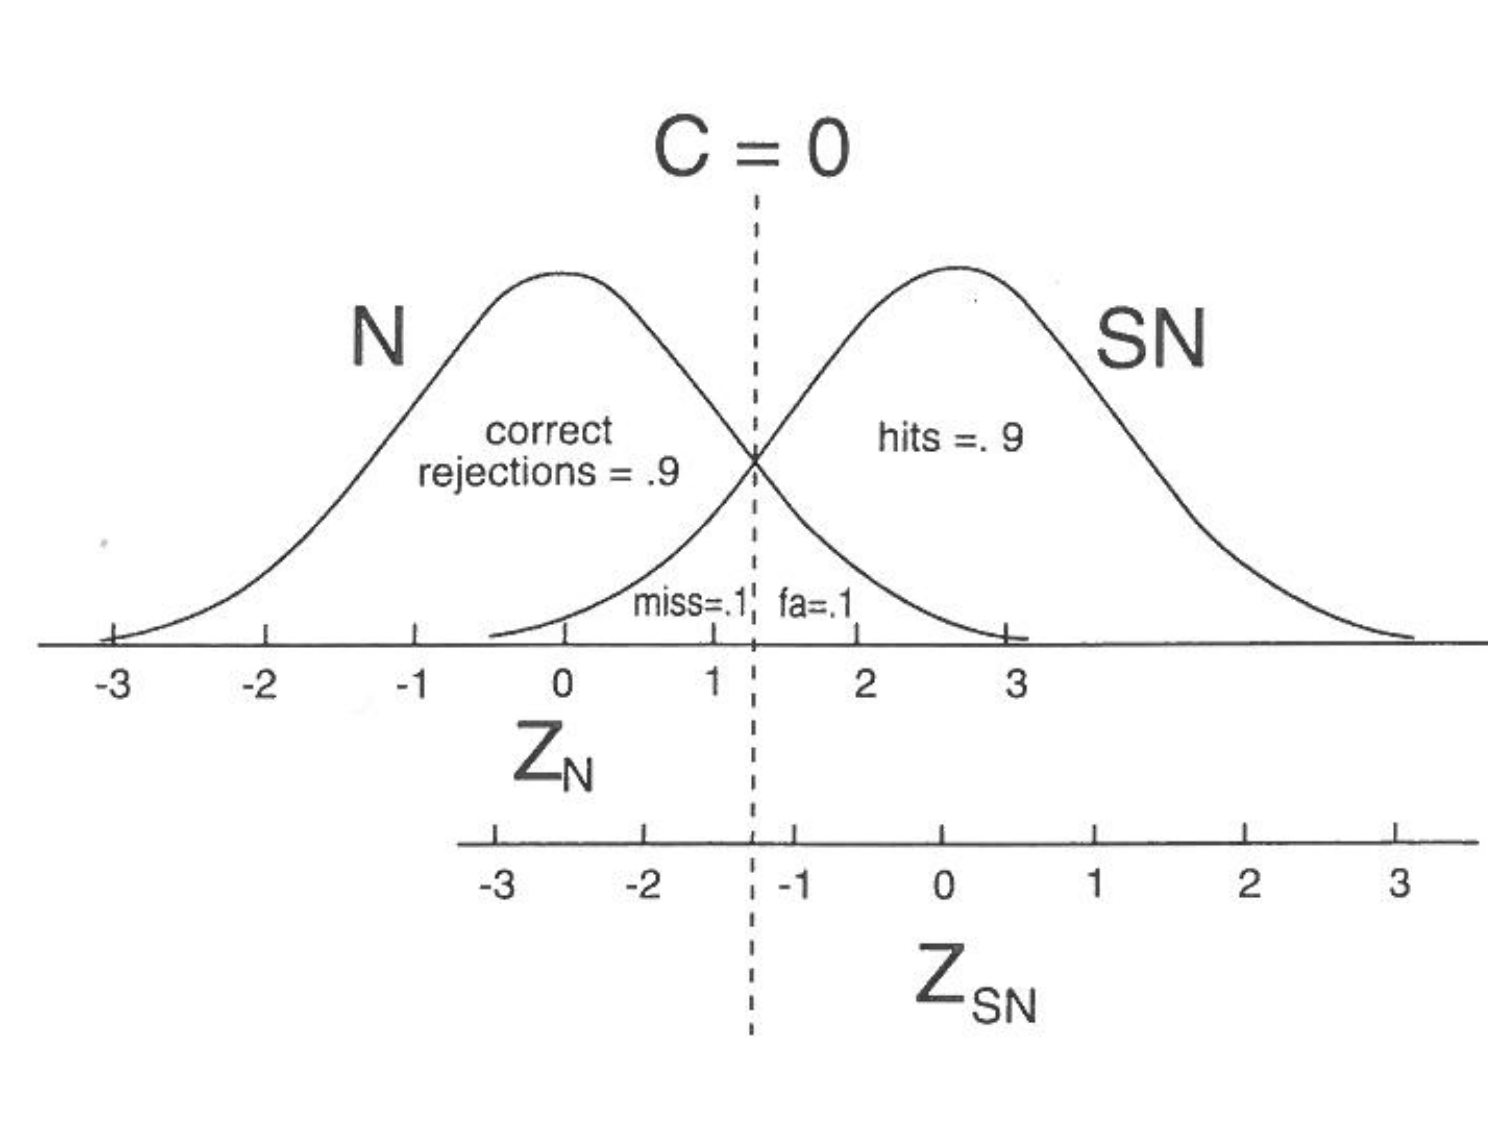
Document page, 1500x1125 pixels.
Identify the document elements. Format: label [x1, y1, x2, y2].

picture [12, 79, 1488, 1046]
